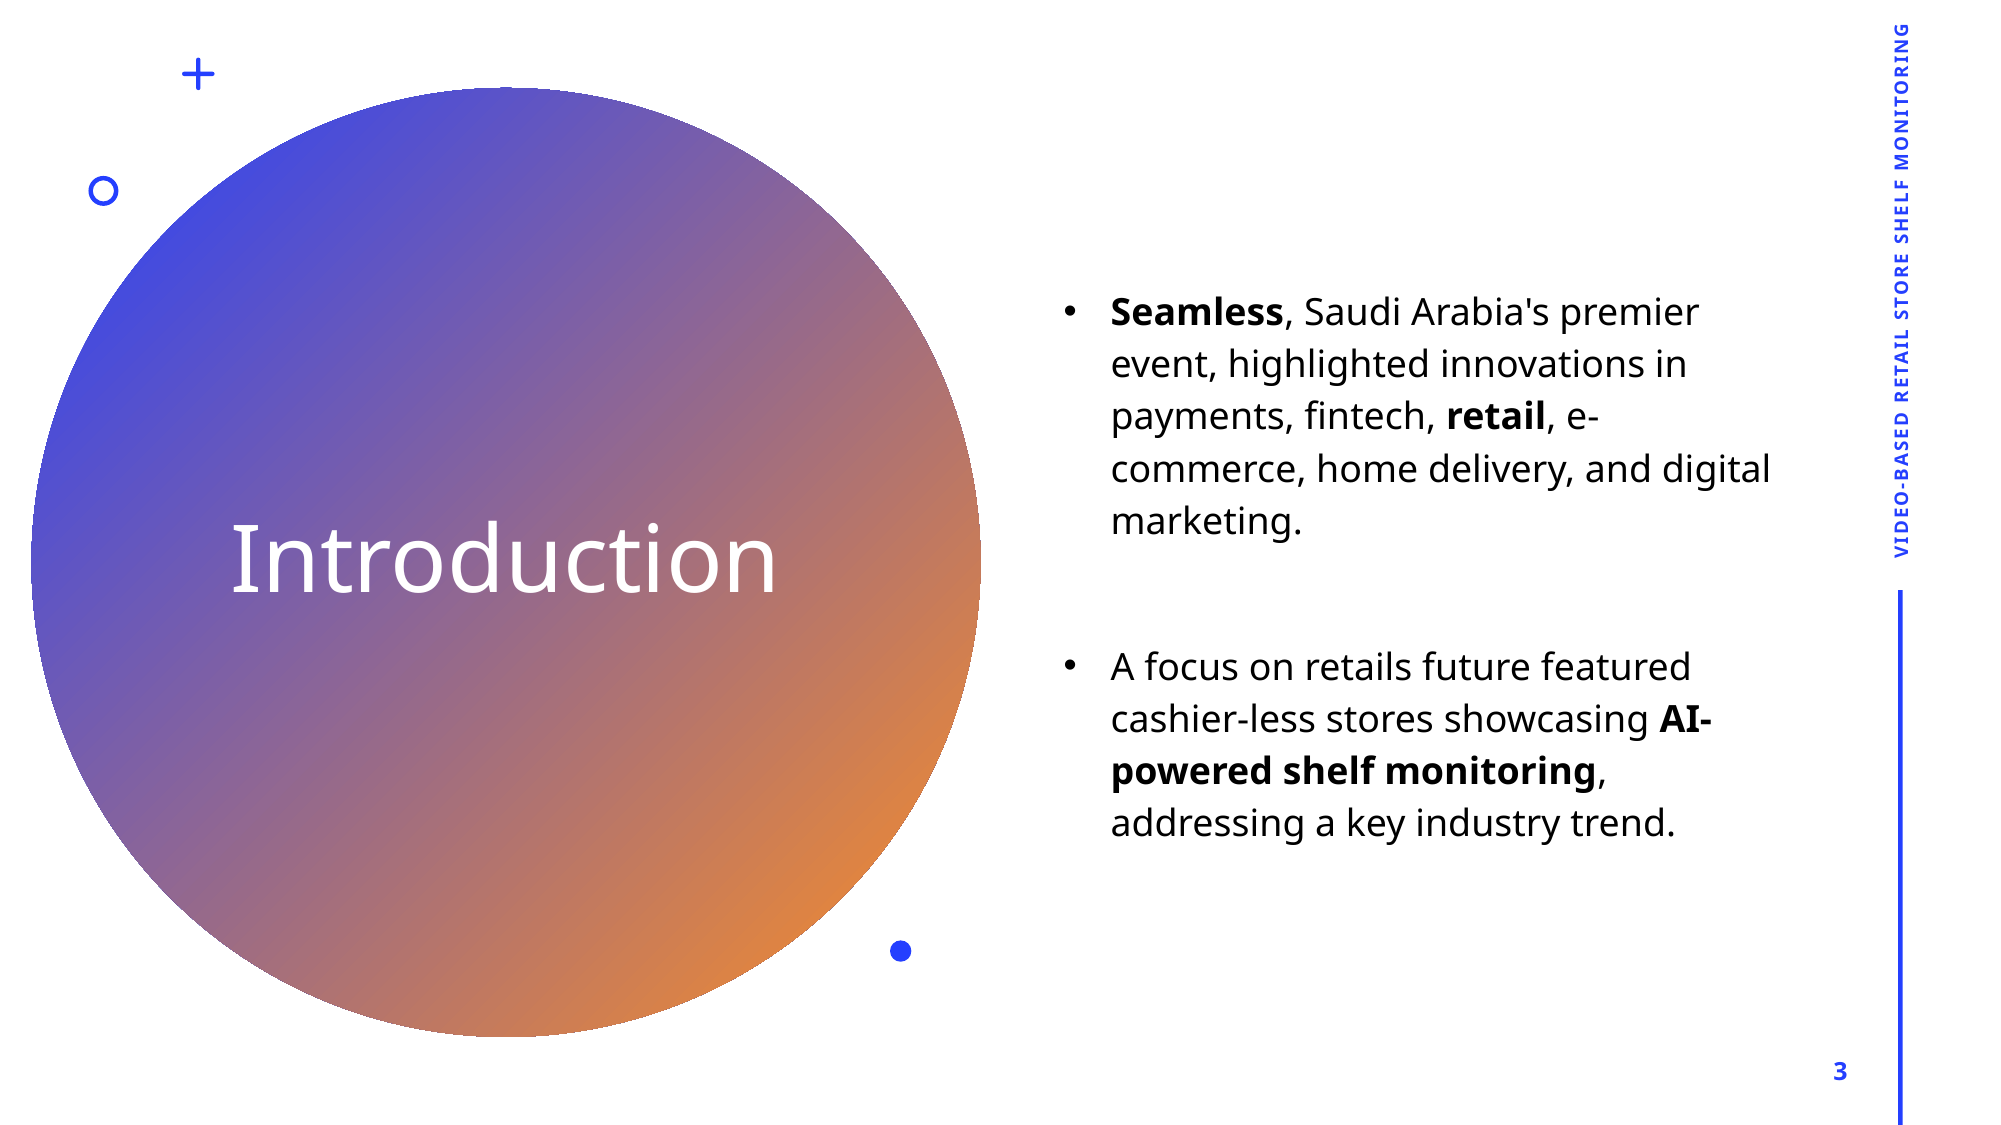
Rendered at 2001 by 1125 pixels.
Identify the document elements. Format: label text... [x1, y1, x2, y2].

slide_number 3 [1412, 1042, 1863, 1103]
title Introduction [142, 401, 870, 724]
list Seamless, Saudi Arabia's premier event, highlighted innovations in payments, fintech, retail, e-commerce, home delivery, and digital marketing. A focus on retails future featured cashier-less stores showcasing AI-powered shelf monitoring, addressing a key industry trend. [1048, 87, 1790, 1037]
footer Video-based Retail Store Shelf Monitoring [1870, 0, 1931, 583]
